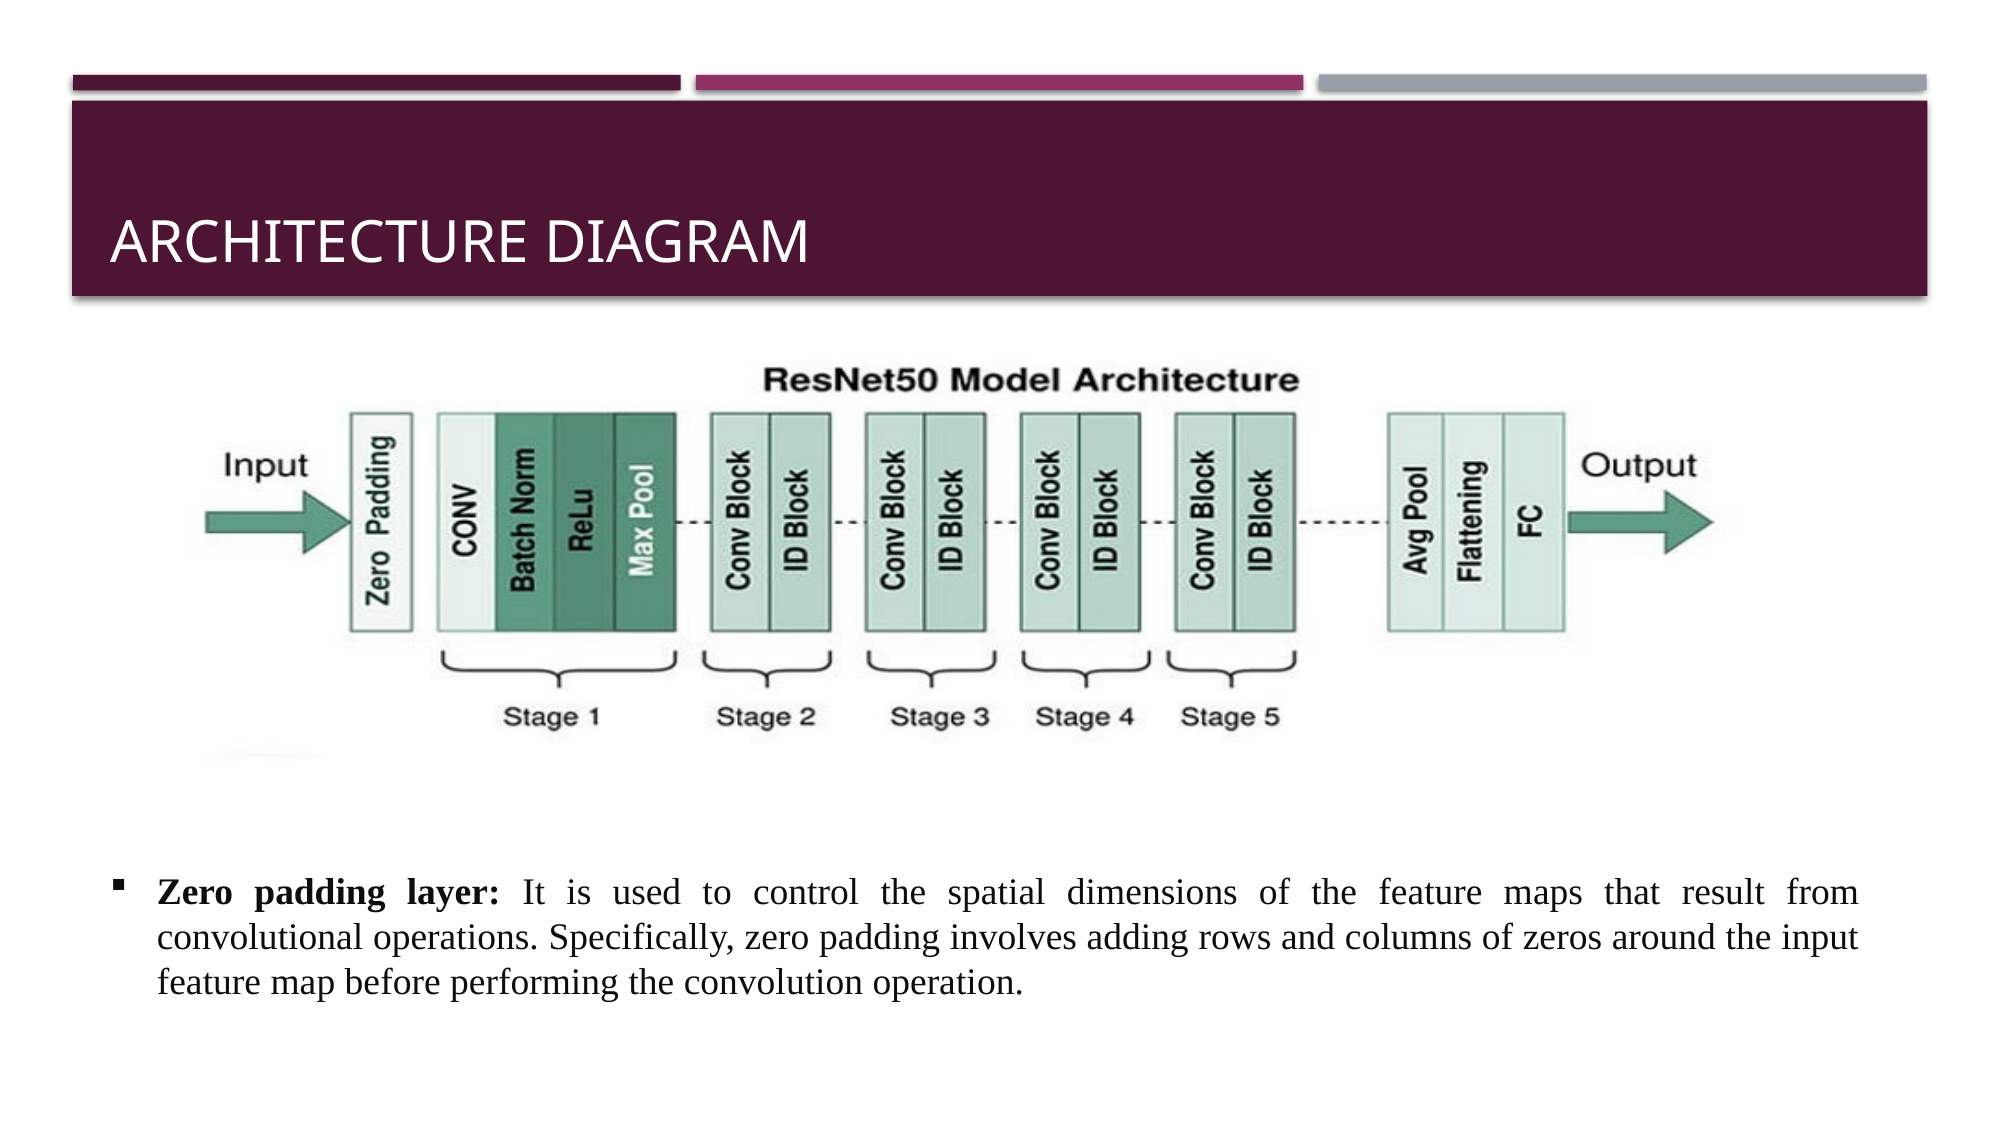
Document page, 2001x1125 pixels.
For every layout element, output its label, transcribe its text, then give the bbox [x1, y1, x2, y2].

title Architecture diagram [95, 115, 1905, 282]
text_box Zero padding layer: It is used to control the spatial dimensions of the feature maps that result from convolutional operations. Specifically, zero padding involves adding rows and columns of zeros around the input feature map before performing the convolution operation. [95, 859, 1876, 1010]
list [157, 321, 1755, 781]
